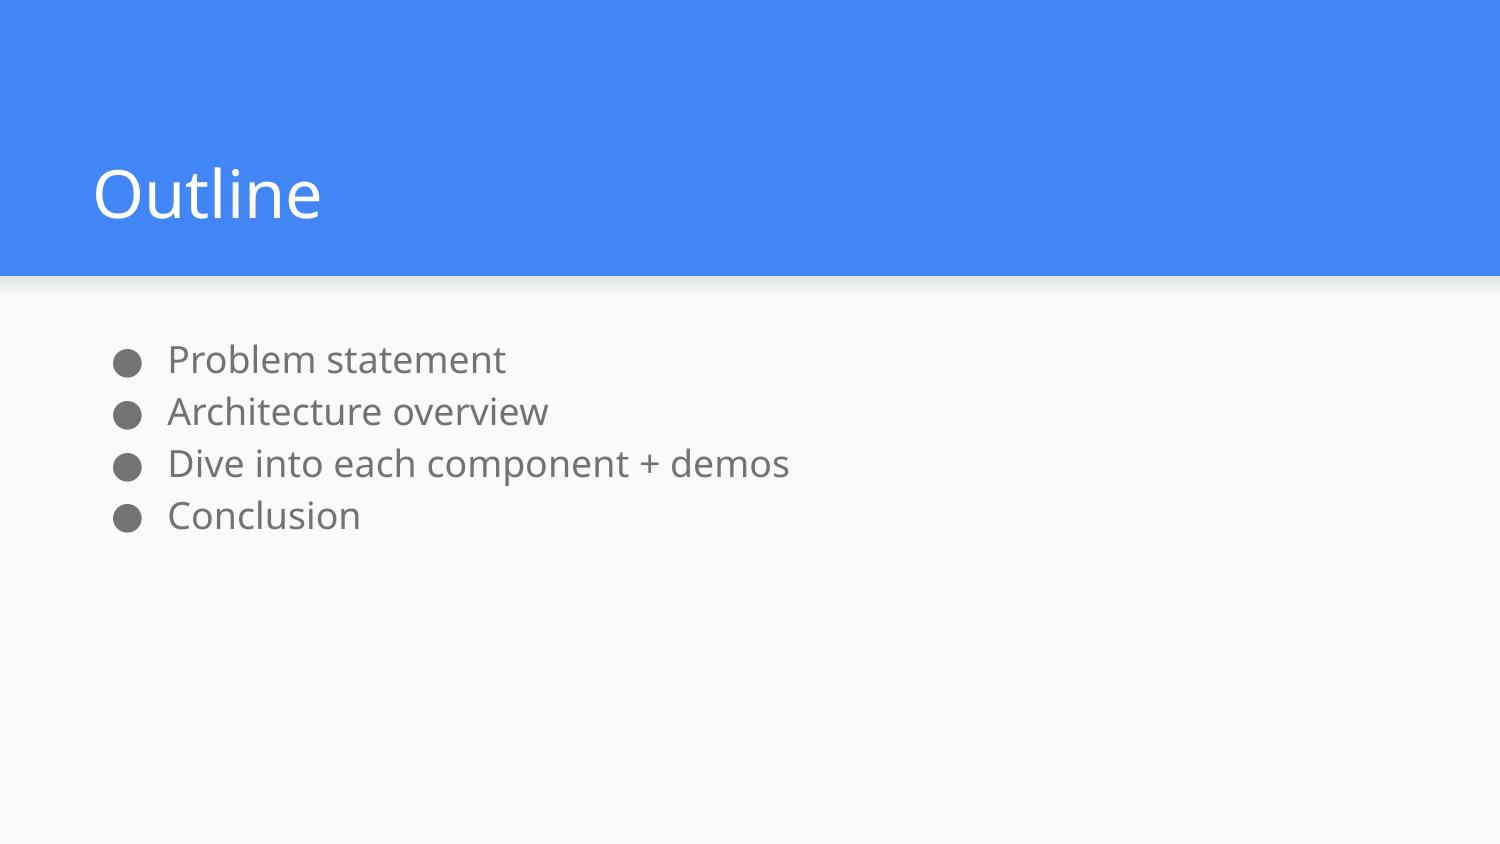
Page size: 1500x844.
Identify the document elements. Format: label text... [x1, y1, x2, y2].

title Outline [77, 121, 1427, 248]
list Problem statement Architecture overview Dive into each component + demos Conclusion [77, 314, 1427, 760]
